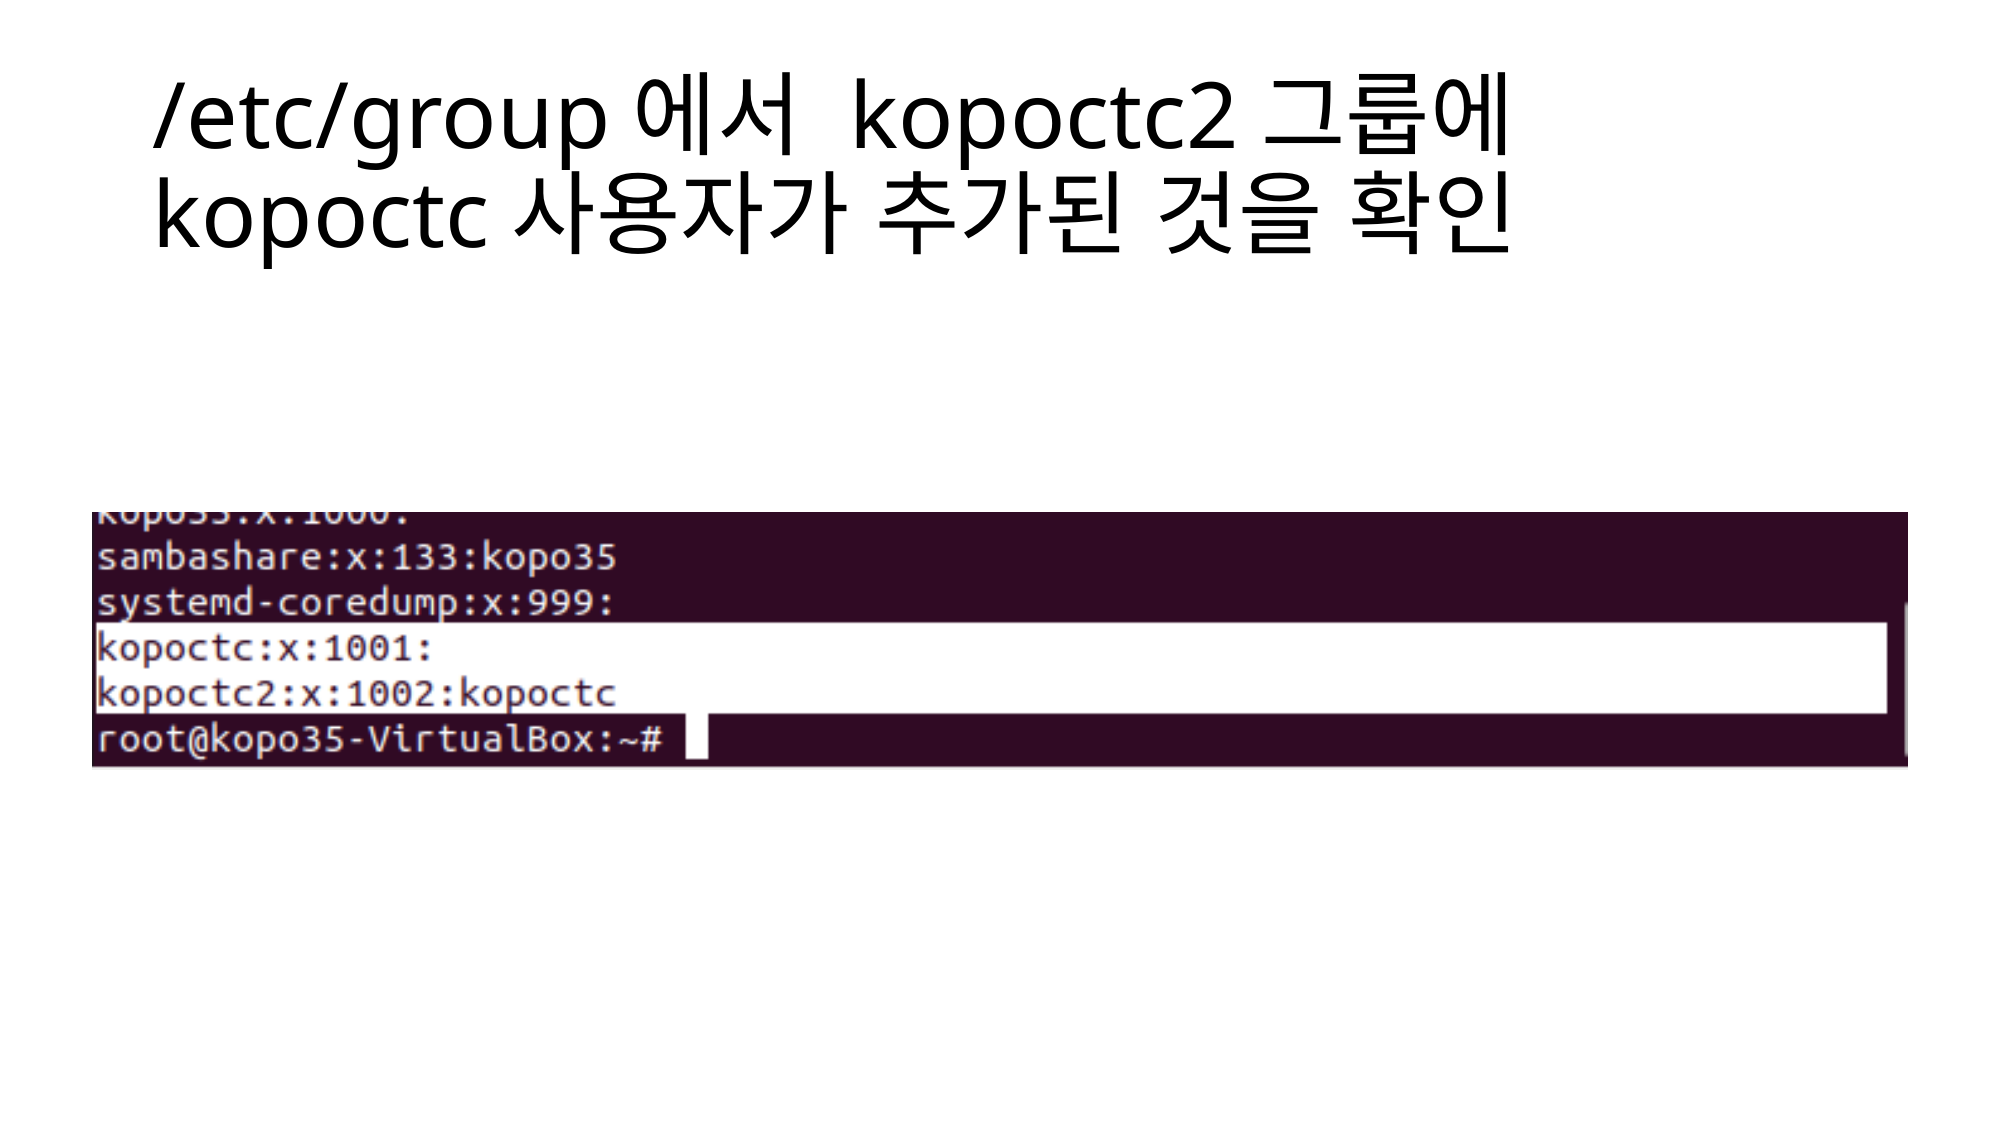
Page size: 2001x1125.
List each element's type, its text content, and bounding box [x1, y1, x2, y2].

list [92, 512, 1907, 770]
title /etc/group에서 kopoctc2그룹에 kopoctc사용자가 추가된 것을 확인 [137, 59, 1863, 278]
